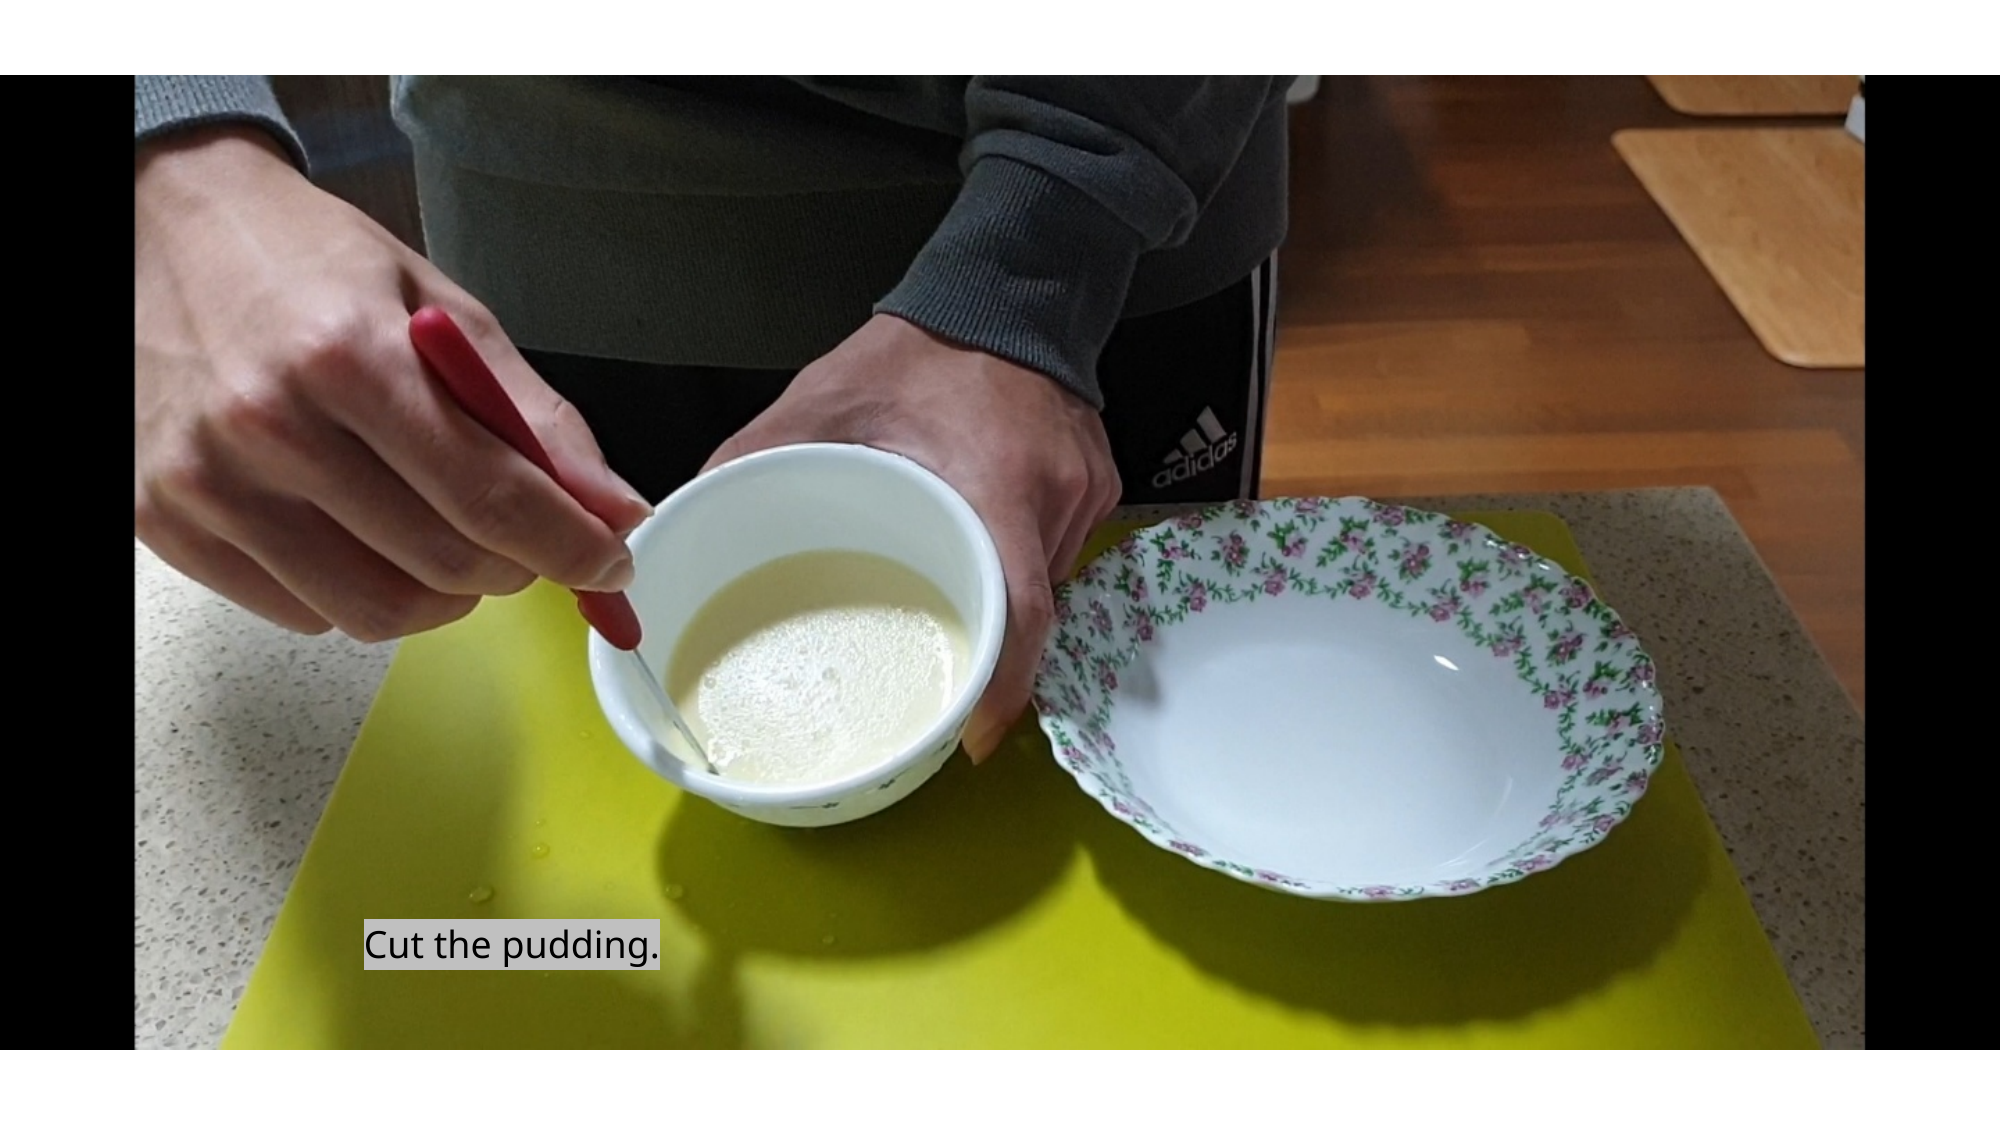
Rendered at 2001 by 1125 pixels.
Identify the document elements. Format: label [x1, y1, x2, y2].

picture [0, 75, 2000, 1050]
